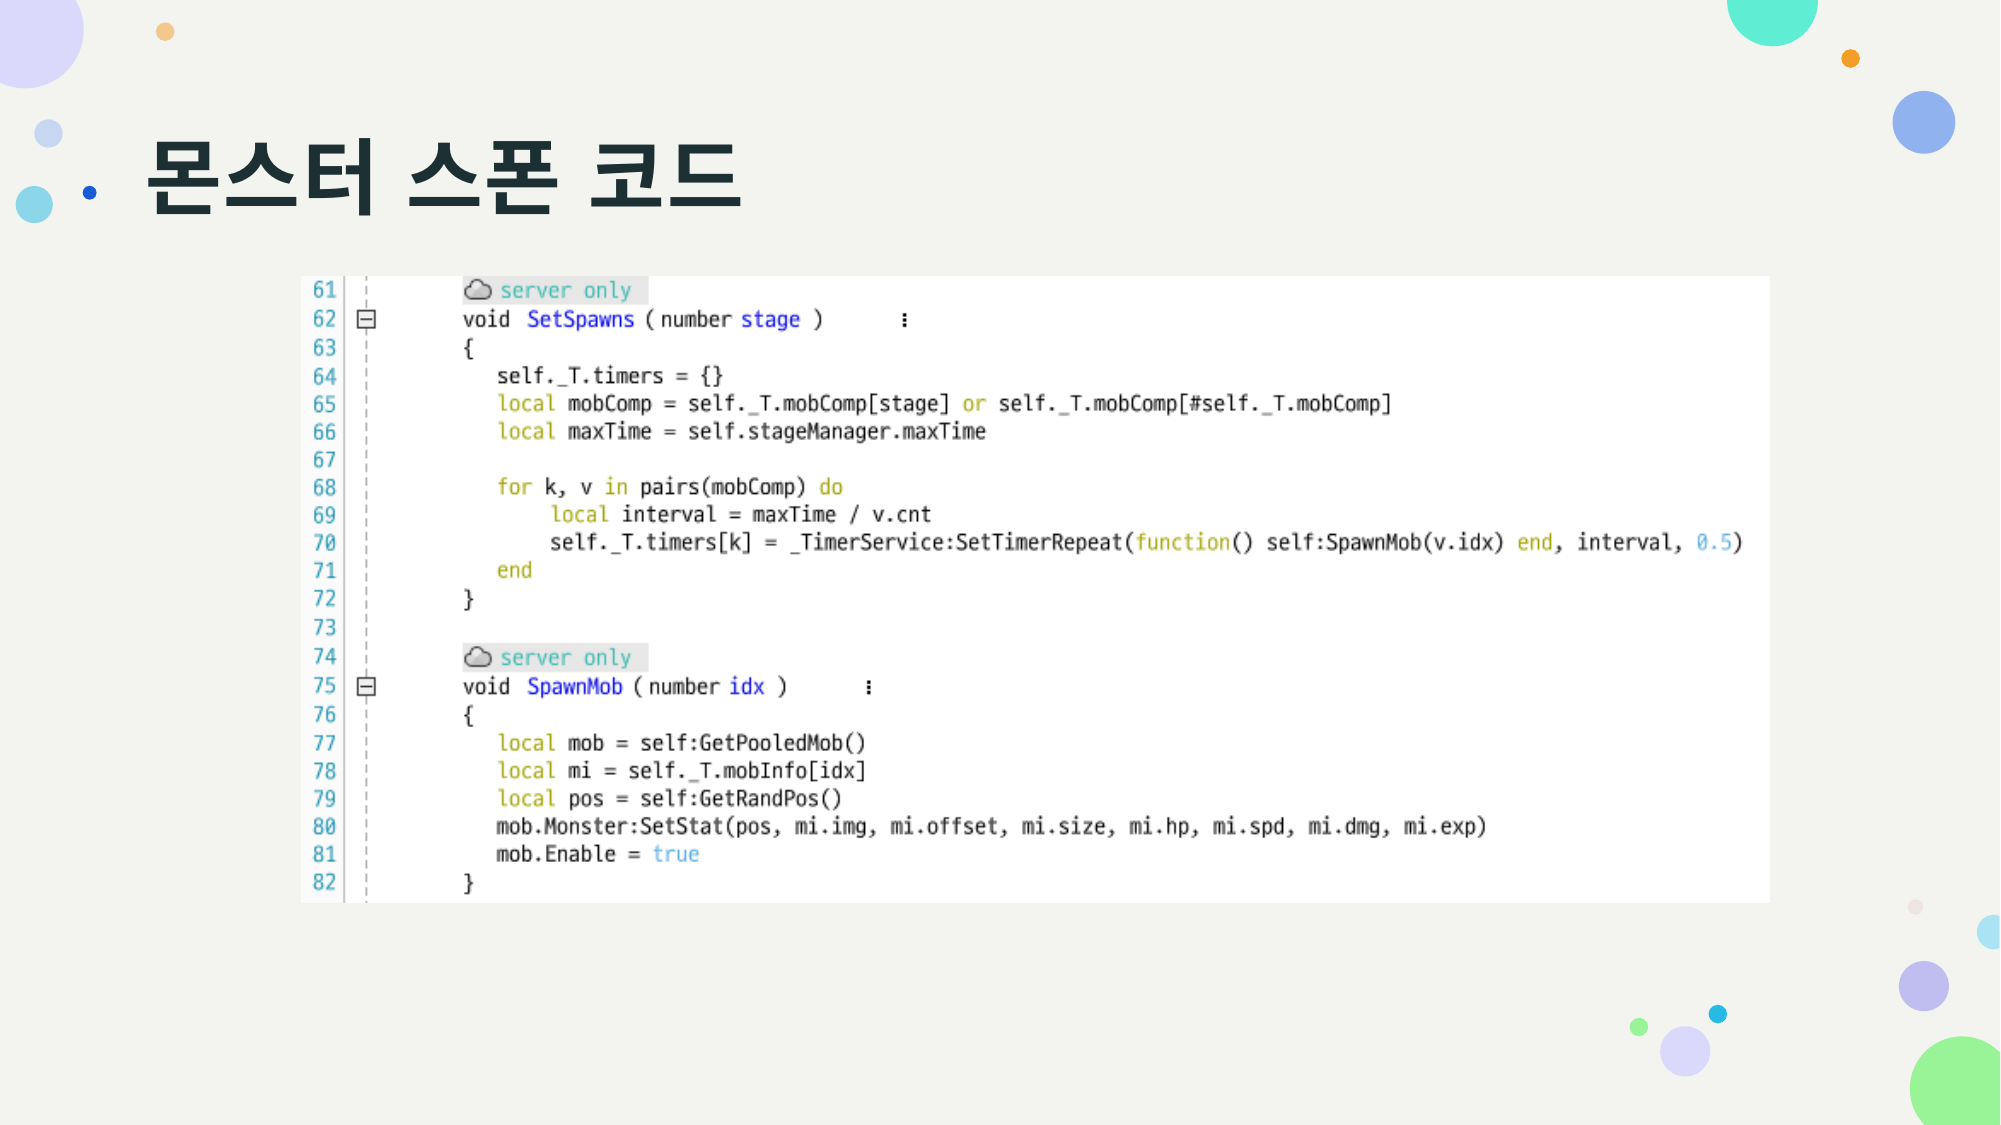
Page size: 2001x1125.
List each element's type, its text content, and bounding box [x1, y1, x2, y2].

title 몬스터 스폰 코드 [127, 59, 1877, 278]
picture [301, 276, 1770, 903]
